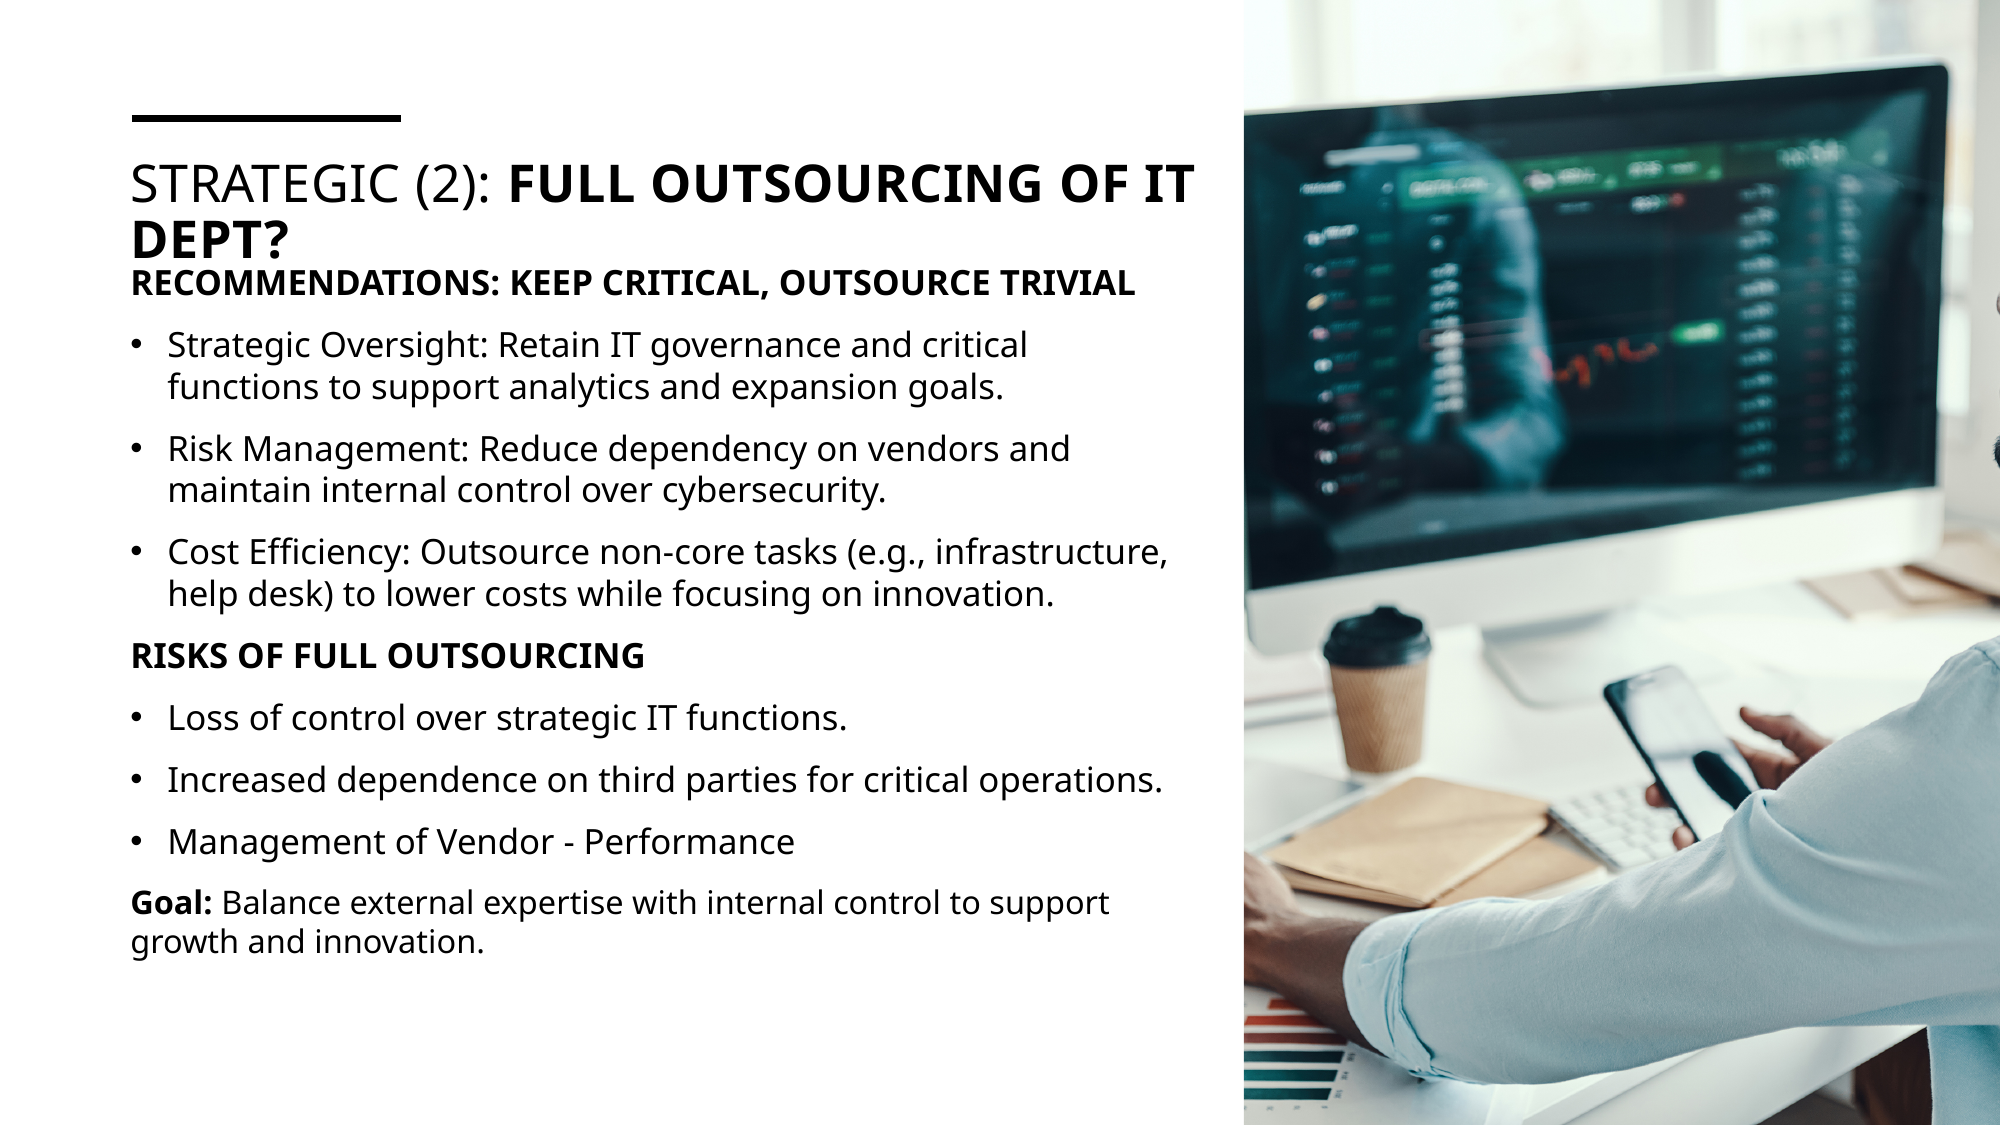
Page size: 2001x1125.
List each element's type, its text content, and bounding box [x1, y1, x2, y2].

text_box [0, 0, 1243, 1125]
title Strategic (2): FULL OUTSOURCING OF IT DEPT? [115, 149, 1243, 365]
list RECOMMENDATIONS: KEEP CRITICAL, OUTSOURCE TRIVIAL Strategic Oversight: Retain IT governance and critical functions to support analytics and expansion goals. Risk Management: Reduce dependency on vendors and maintain internal control over cybersecurity. Cost Efficiency: Outsource non-core tasks (e.g., infrastructure, help desk) to lower costs while focusing on innovation. RISKS OF FULL OUTSOURCING Loss of control over strategic IT functions. Increased dependence on third parties for critical operations. Management of Vendor - Performance Goal: Balance external expertise with internal control to support growth and innovation. [115, 253, 1191, 1011]
picture [1243, 0, 2000, 1125]
